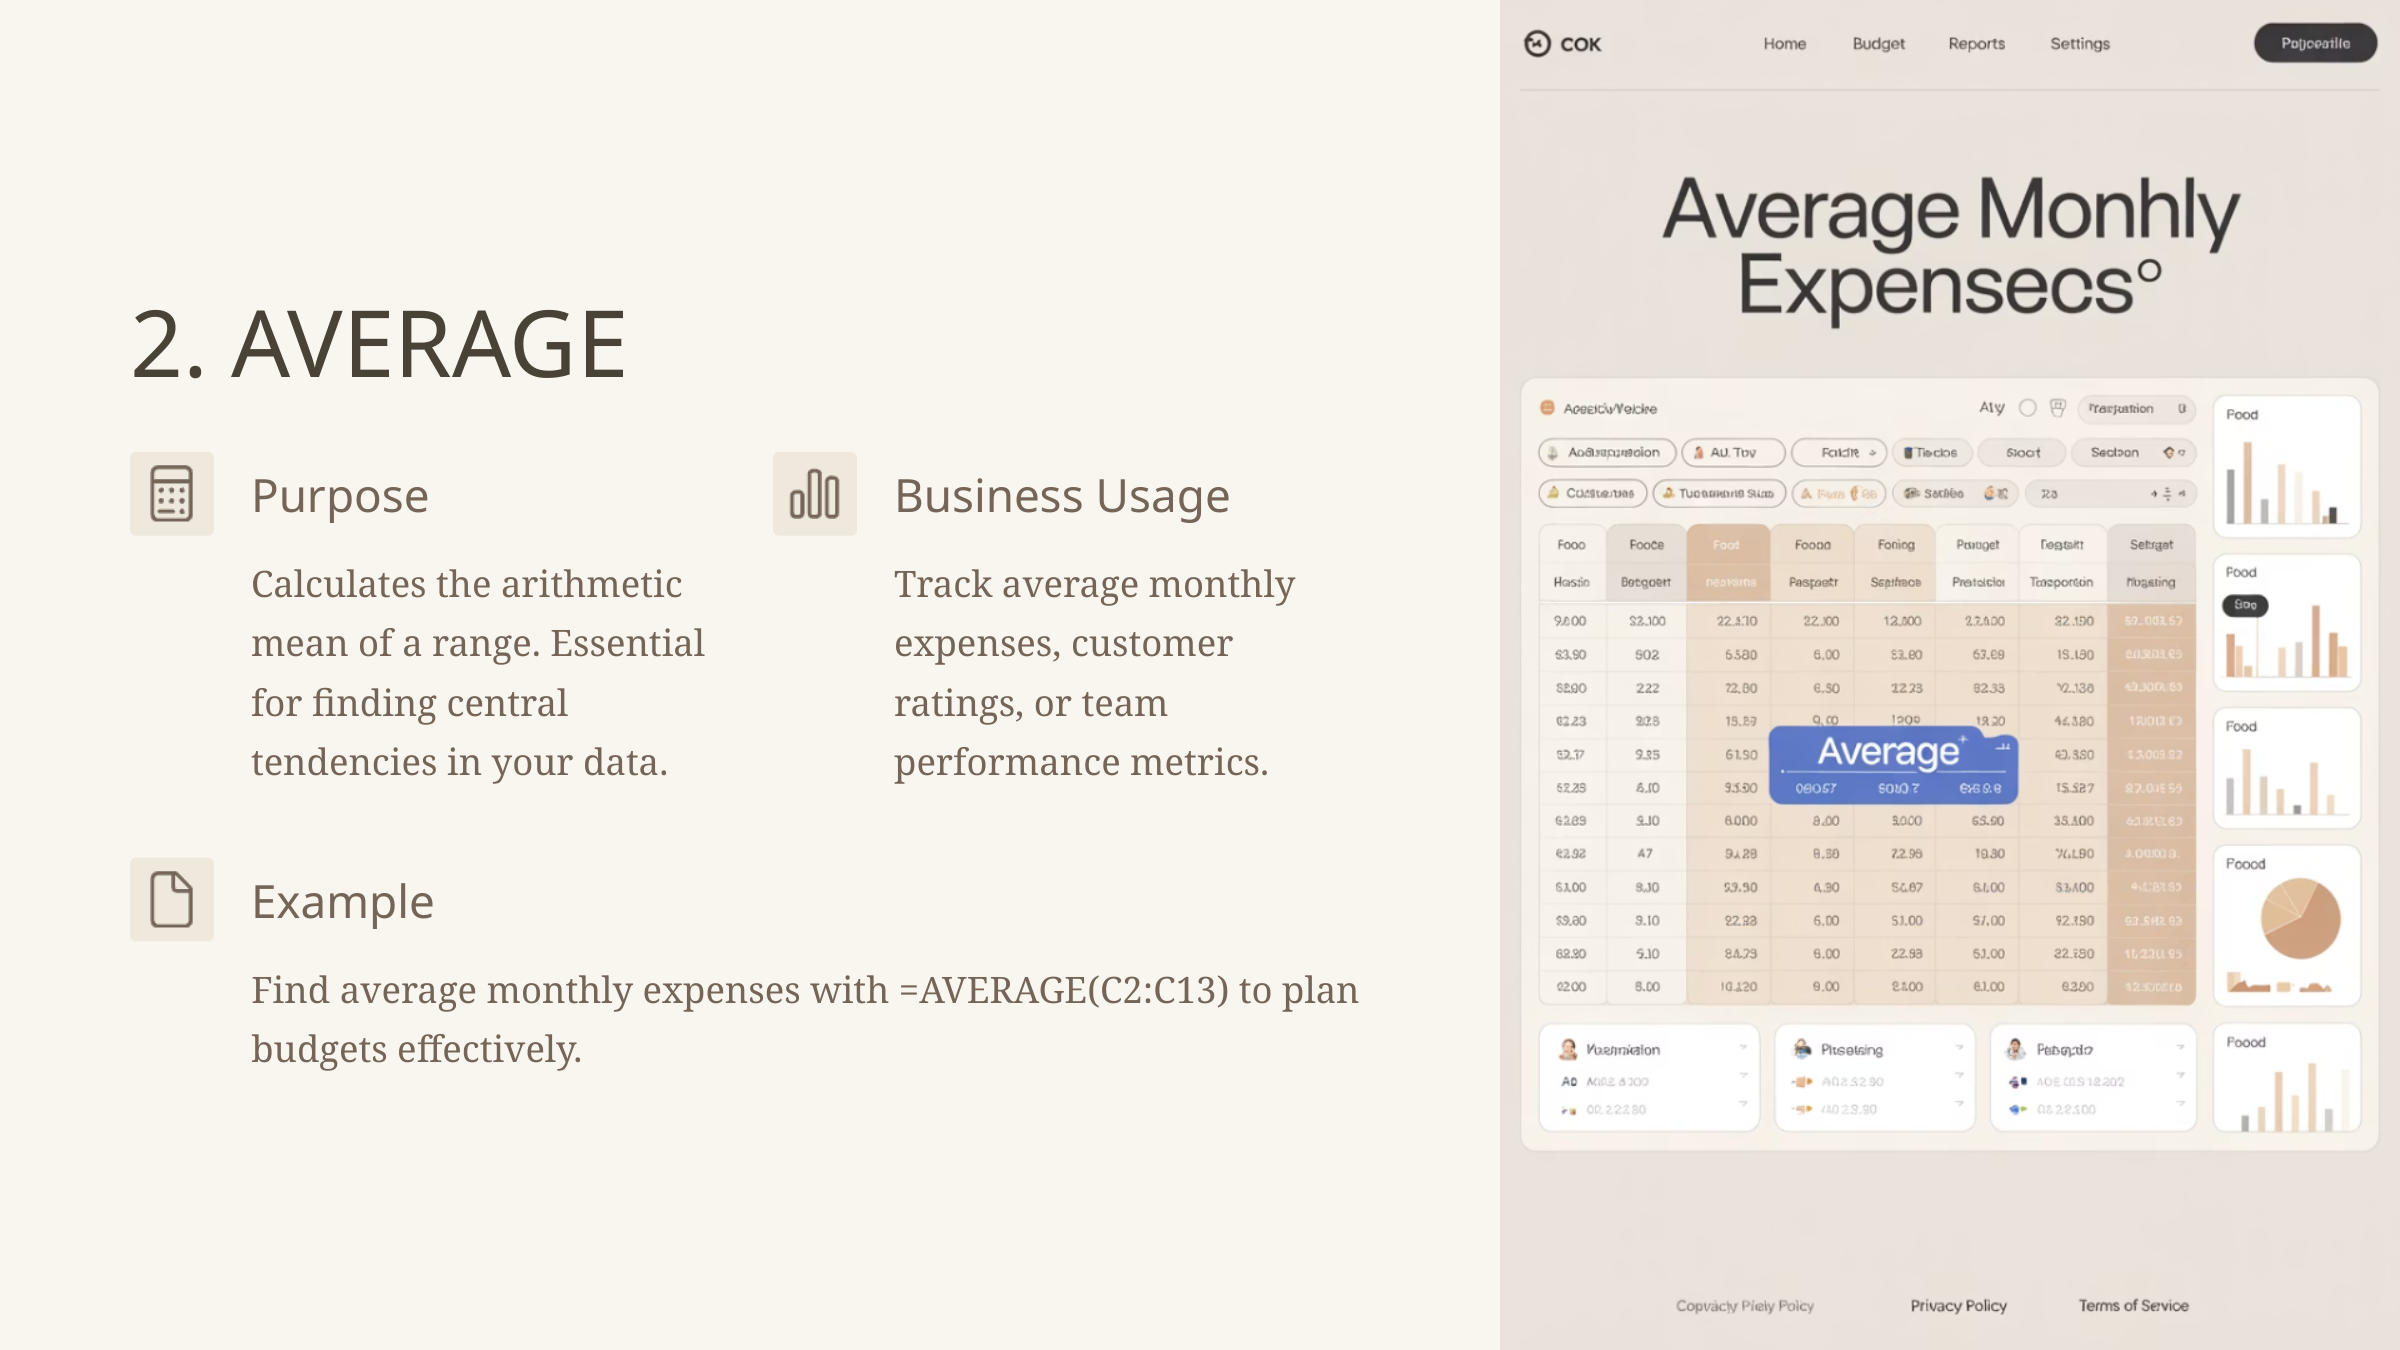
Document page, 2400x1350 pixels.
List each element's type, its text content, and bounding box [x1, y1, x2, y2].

picture [787, 458, 843, 529]
text_box [773, 451, 857, 536]
text_box [130, 857, 214, 942]
text_box Business Usage [894, 464, 1360, 523]
text_box Find average monthly expenses with =AVERAGE(C2:C13) to plan budgets effectively. [251, 950, 1370, 1070]
text_box Example [251, 870, 717, 929]
text_box Calculates the arithmetic mean of a range. Essential for finding central tendencies in your data. [251, 545, 727, 784]
text_box Purpose [251, 464, 717, 523]
text_box [130, 451, 214, 536]
picture [144, 864, 200, 935]
text_box 2. AVERAGE [130, 279, 1061, 397]
picture [144, 458, 200, 529]
text_box Track average monthly expenses, customer ratings, or team performance metrics. [894, 545, 1370, 784]
picture [1499, 0, 2400, 1350]
